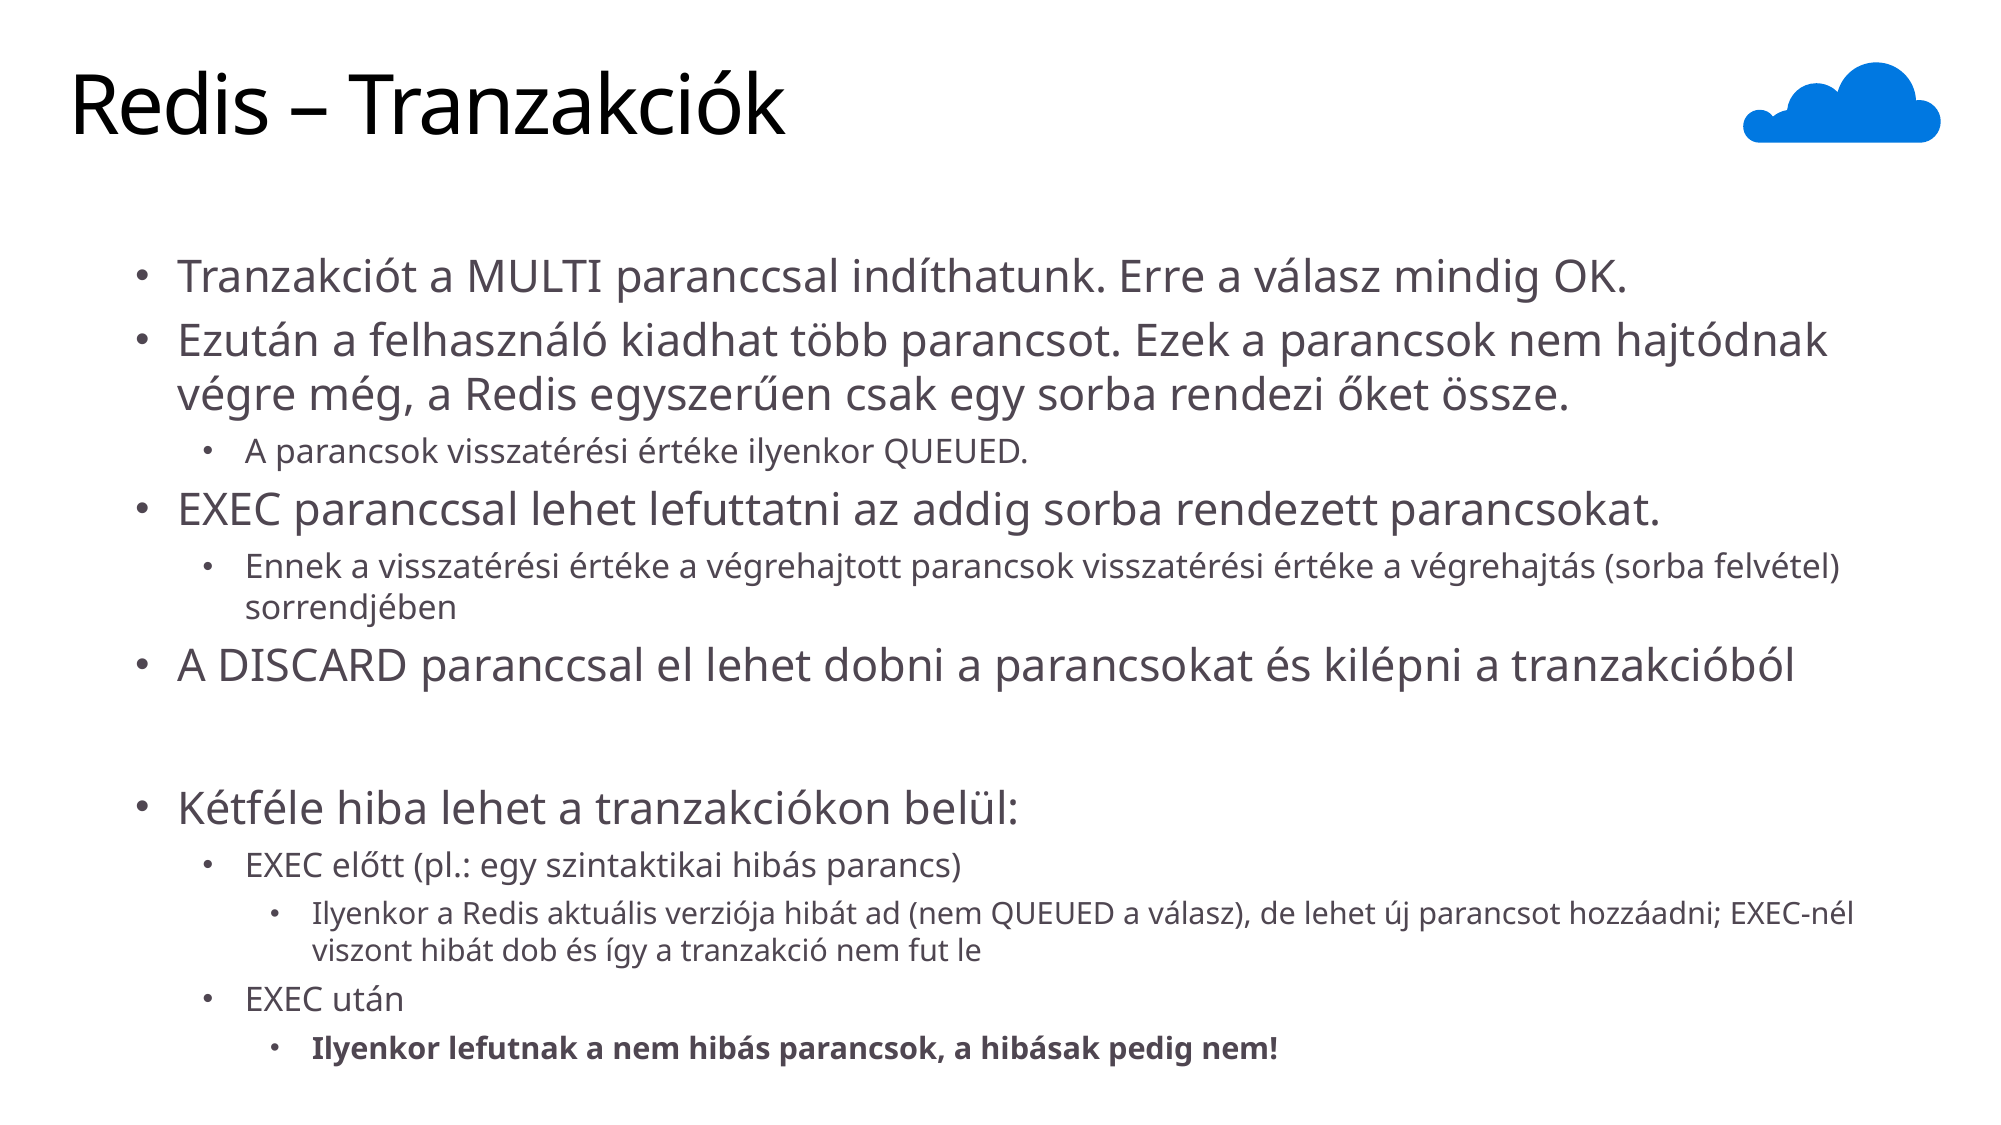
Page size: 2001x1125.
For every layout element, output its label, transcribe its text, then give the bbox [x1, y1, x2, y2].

title Redis – Tranzakciók [44, 47, 1957, 196]
list Tranzakciót a MULTI paranccsal indíthatunk. Erre a válasz mindig OK. Ezután a felhasználó kiadhat több parancsot. Ezek a parancsok nem hajtódnak végre még, a Redis egyszerűen csak egy sorba rendezi őket össze. A parancsok visszatérési értéke ilyenkor QUEUED. EXEC paranccsal lehet lefuttatni az addig sorba rendezett parancsokat. Ennek a visszatérési értéke a végrehajtott parancsok visszatérési értéke a végrehajtás (sorba felvétel) sorrendjében A DISCARD paranccsal el lehet dobni a parancsokat és kilépni a tranzakcióból Kétféle hiba lehet a tranzakciókon belül: EXEC előtt (pl.: egy szintaktikai hibás parancs) Ilyenkor a Redis aktuális verziója hibát ad (nem QUEUED a válasz), de lehet új parancsot hozzáadni; EXEC-nél viszont hibát dob és így a tranzakció nem fut le EXEC után Ilyenkor lefutnak a nem hibás parancsok, a hibásak pedig nem! [44, 232, 1957, 1098]
